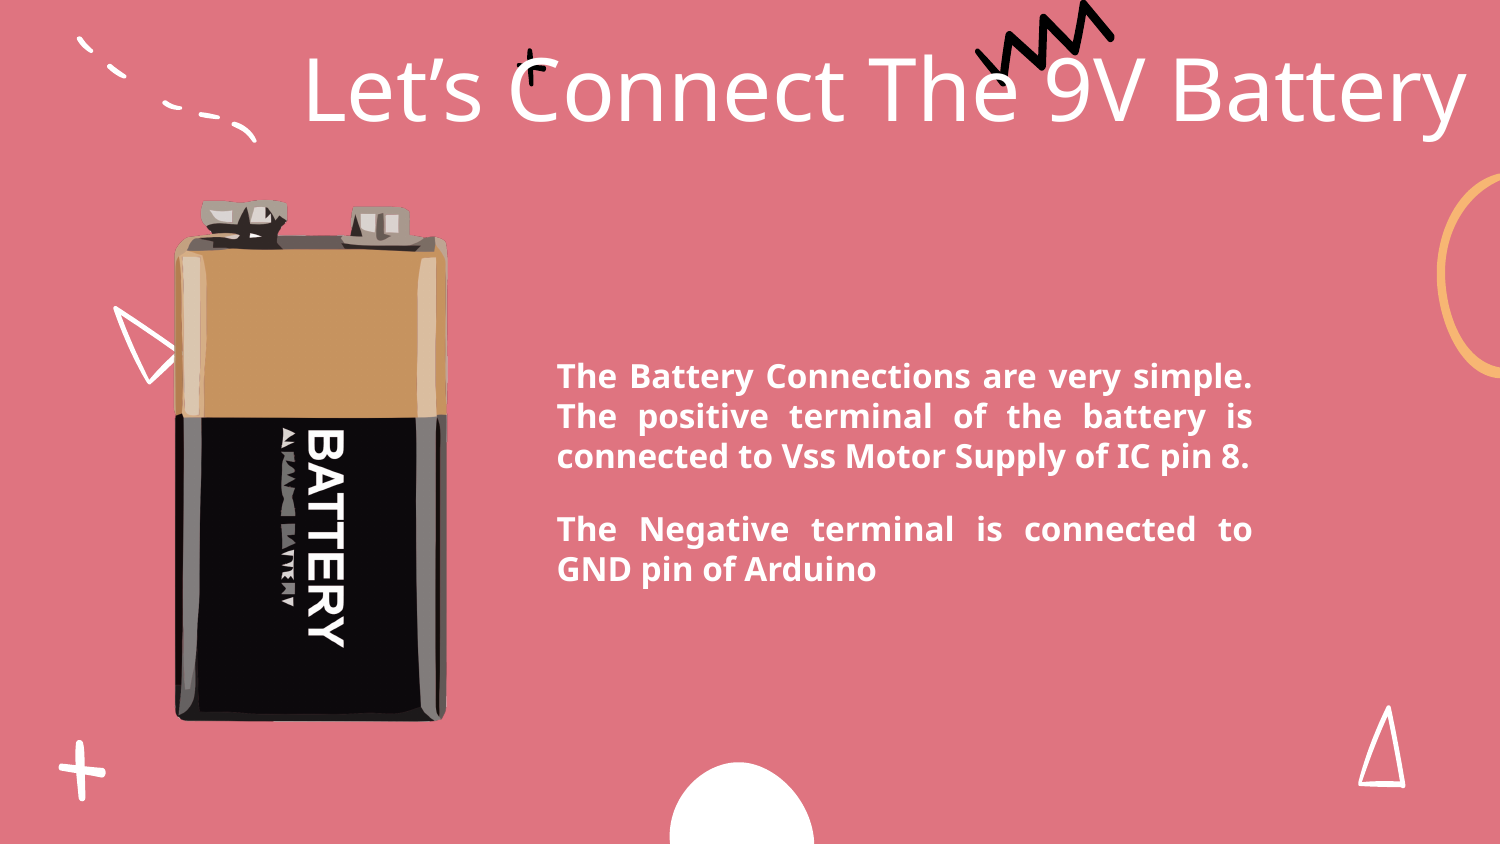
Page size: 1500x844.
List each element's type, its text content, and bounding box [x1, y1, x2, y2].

title Let’s Connect The 9V Battery [200, 18, 1483, 166]
picture [17, 130, 688, 798]
subtitle The Battery Connections are very simple. The positive terminal of the battery is connected to Vss Motor Supply of IC pin 8. The Negative terminal is connected to GND pin of Arduino [691, 267, 1269, 660]
